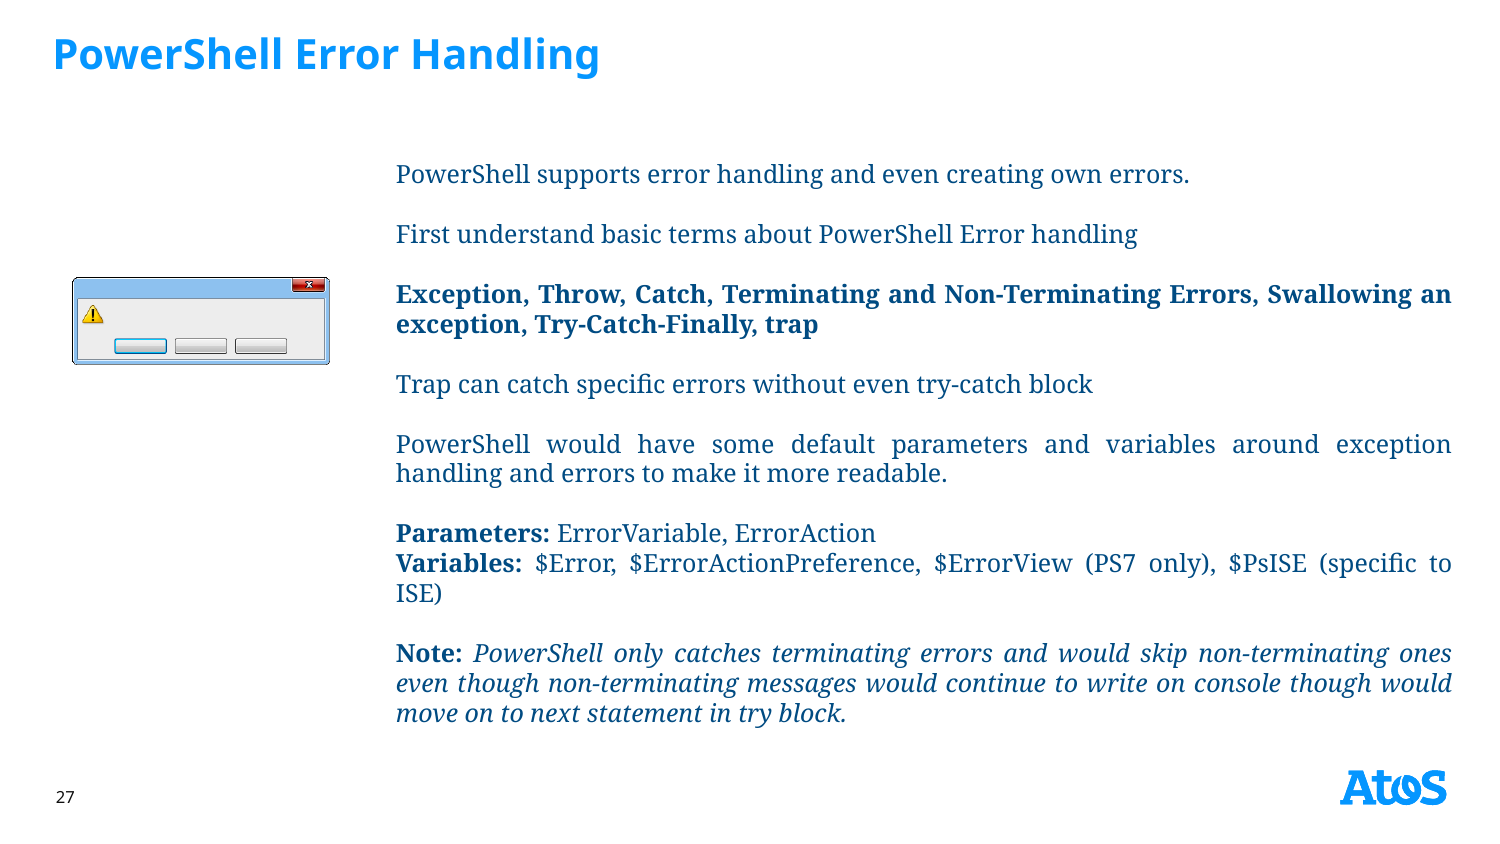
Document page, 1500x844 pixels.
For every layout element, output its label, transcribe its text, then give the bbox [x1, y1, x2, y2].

picture [72, 277, 330, 365]
title PowerShell Error Handling [37, 20, 1445, 141]
text_box PowerShell supports error handling and even creating own errors. First understand basic terms about PowerShell Error handling Exception, Throw, Catch, Terminating and Non-Terminating Errors, Swallowing an exception, Try-Catch-Finally, trap Trap can catch specific errors without even try-catch block PowerShell would have some default parameters and variables around exception handling and errors to make it more readable. Parameters: ErrorVariable, ErrorAction Variables: $Error, $ErrorActionPreference, $ErrorView (PS7 only), $PsISE (specific to ISE) Note: PowerShell only catches terminating errors and would skip non-terminating ones even though non-terminating messages would continue to write on console though would move on to next statement in try block. [381, 151, 1469, 772]
